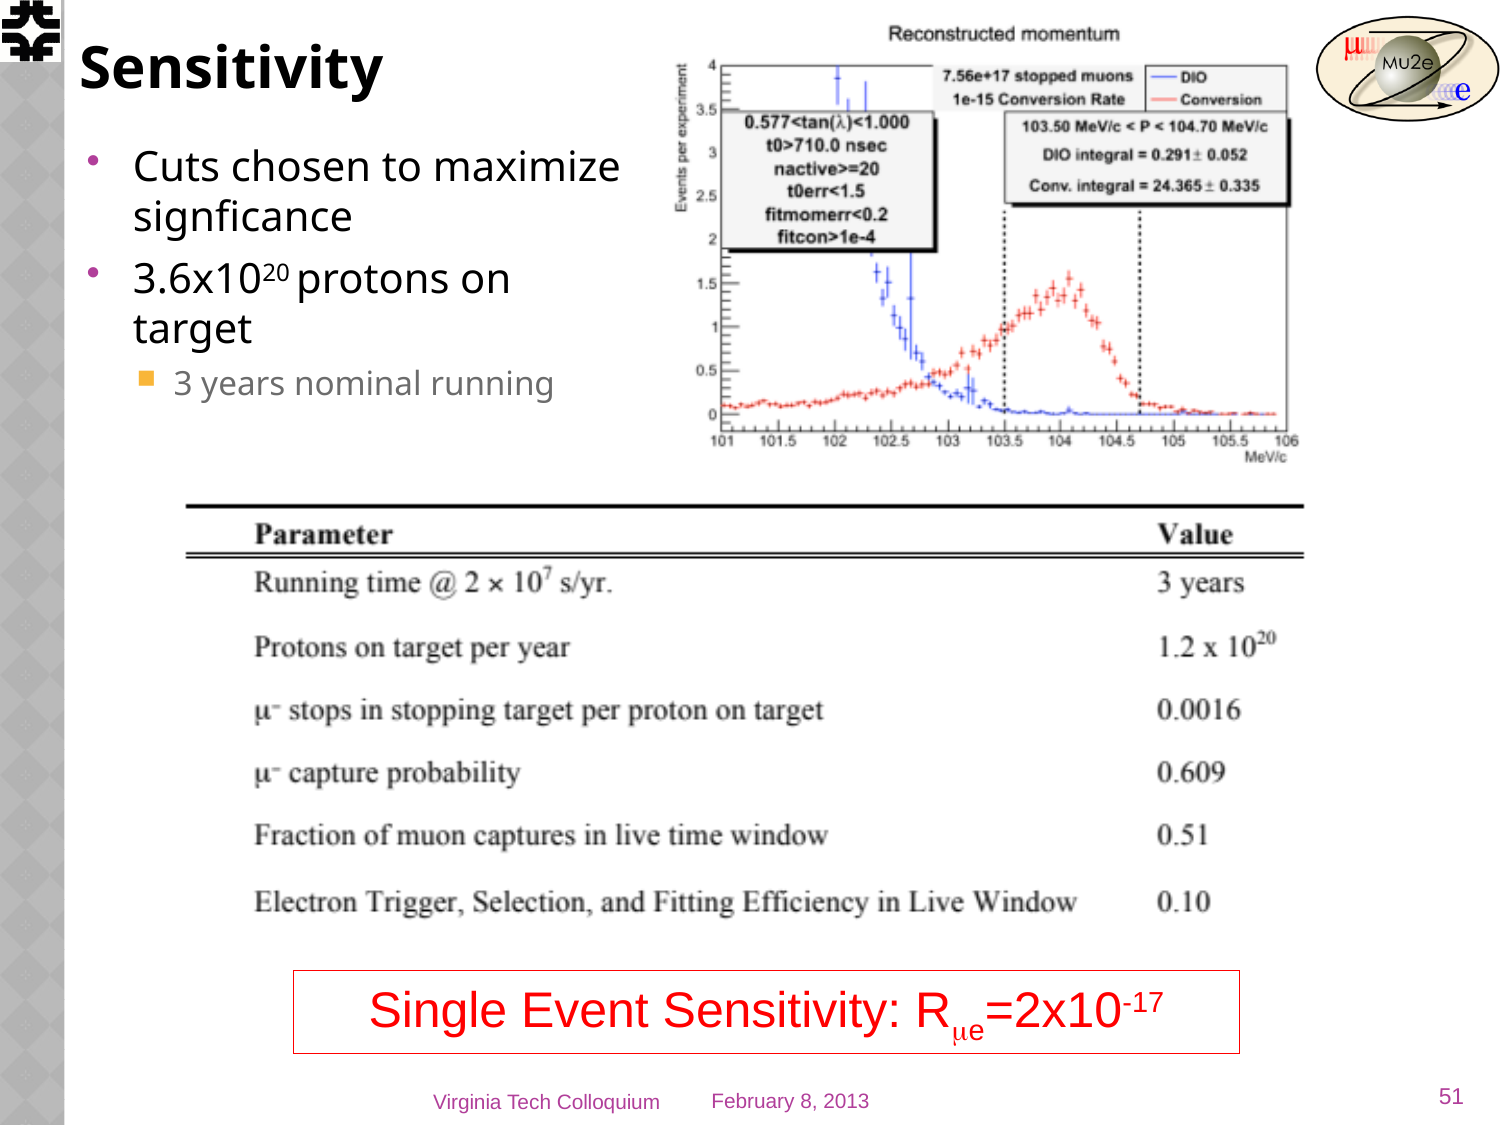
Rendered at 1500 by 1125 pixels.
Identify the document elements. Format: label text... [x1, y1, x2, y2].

picture [669, 22, 1300, 469]
title Sensitivity [72, 27, 666, 101]
picture [0, 0, 61, 62]
text_box Single Event Sensitivity: Rme=2x10-17 [293, 970, 1240, 1054]
picture [175, 487, 1314, 942]
title Sensitivity [1303, 27, 1313, 101]
picture [1315, 15, 1500, 122]
slide_number 51 [1367, 1071, 1465, 1110]
list Cuts chosen to maximize signficance 3.6x1020 protons on target 3 years nominal running [72, 131, 651, 218]
footer Virginia Tech Colloquium [75, 1075, 675, 1114]
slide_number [696, 1075, 1025, 1114]
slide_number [0, 0, 65, 1125]
